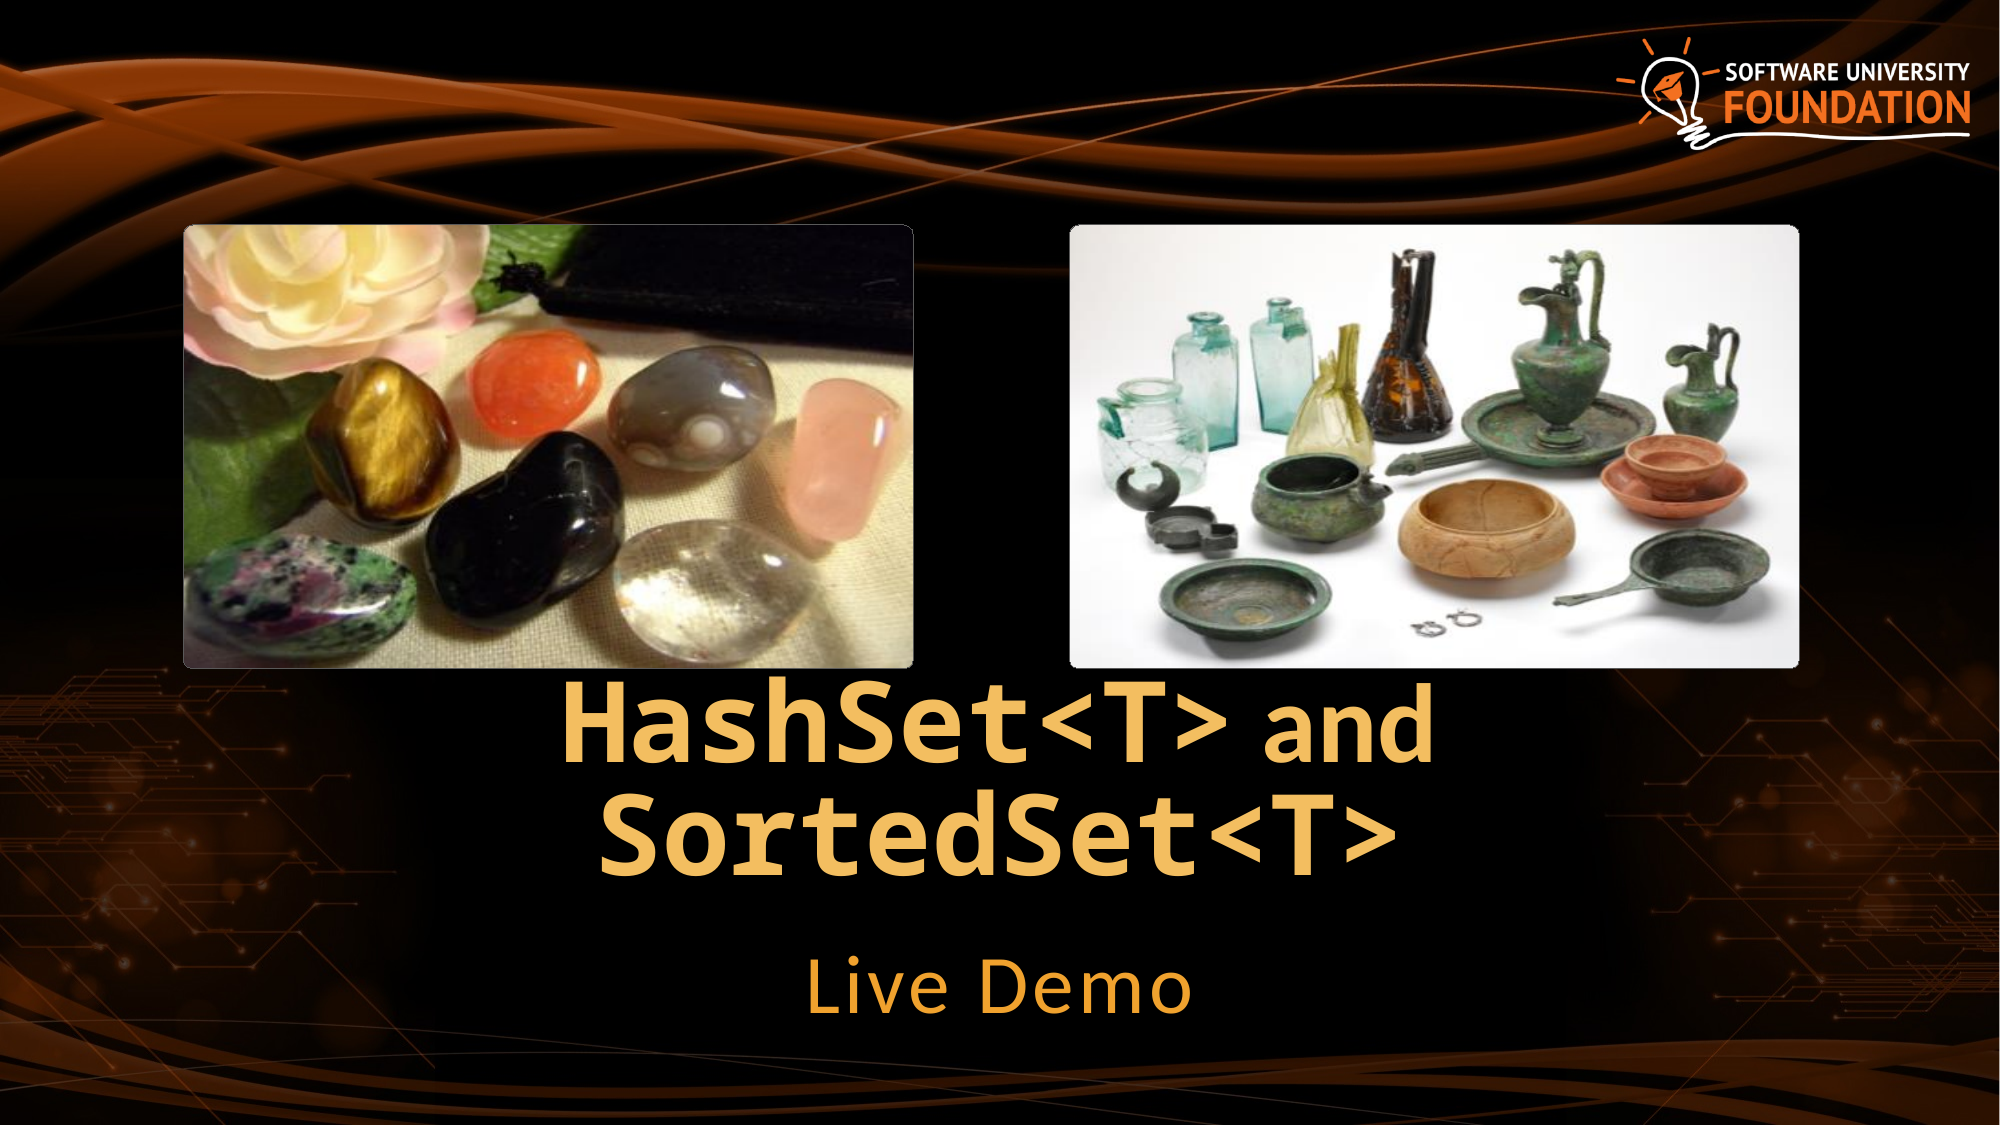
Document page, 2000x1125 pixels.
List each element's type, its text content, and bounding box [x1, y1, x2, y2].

picture [0, 0, 2000, 1125]
list Live Demo [149, 919, 1850, 1038]
title HashSet<T> and SortedSet<T> [149, 768, 1850, 904]
